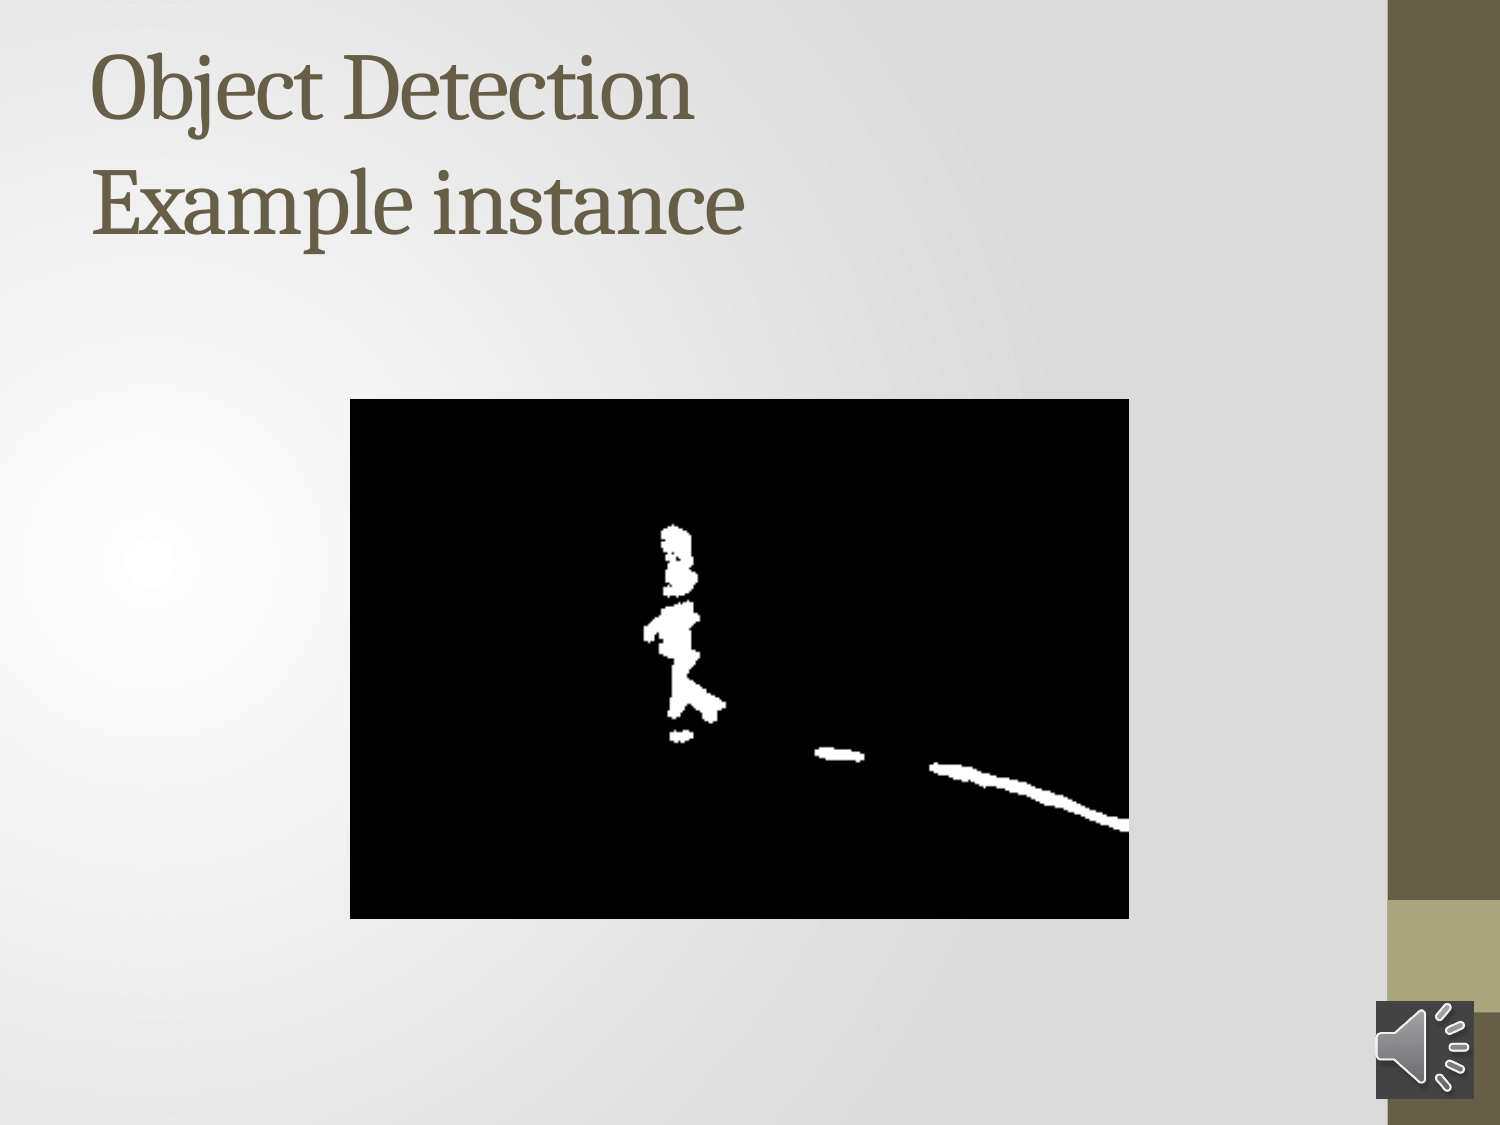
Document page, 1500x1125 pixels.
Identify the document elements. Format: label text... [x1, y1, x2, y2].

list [349, 399, 1129, 920]
picture [1374, 999, 1476, 1101]
title Object Detection Example instance [75, 45, 1325, 233]
